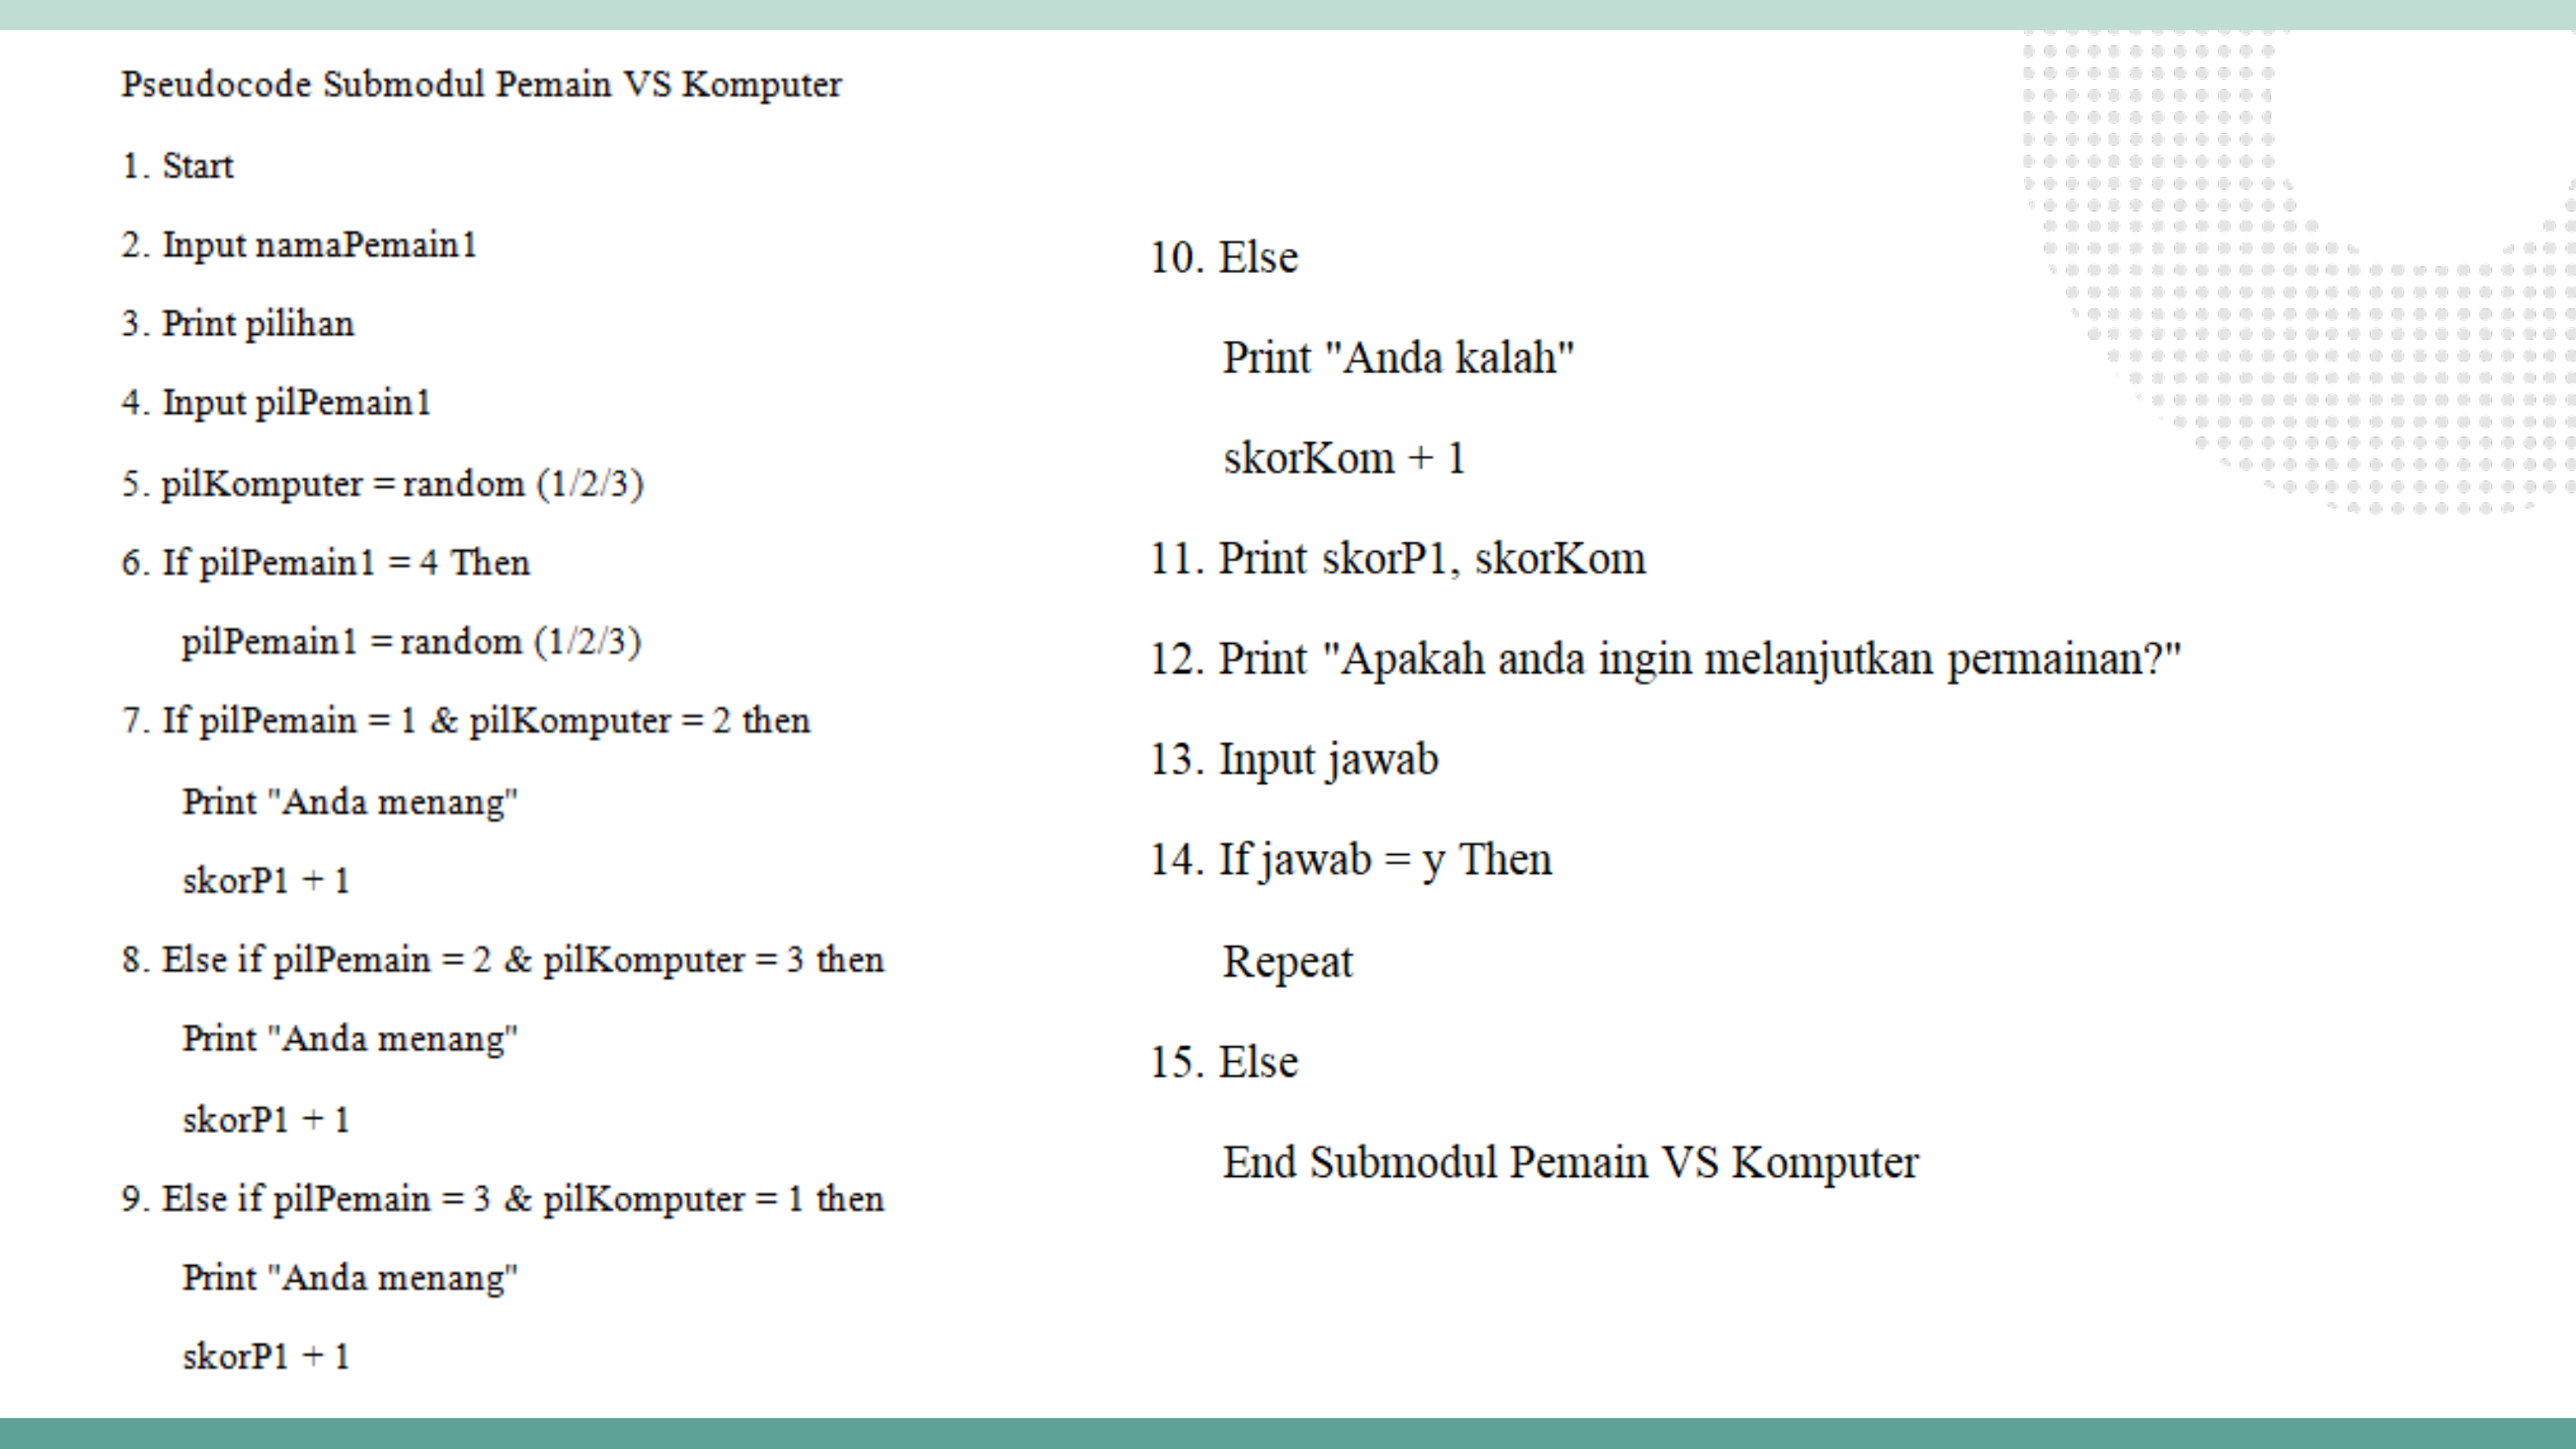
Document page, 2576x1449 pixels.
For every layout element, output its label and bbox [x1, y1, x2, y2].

text_box [0, 0, 2576, 31]
text_box [2023, 40, 2576, 515]
text_box [69, 46, 1325, 1403]
text_box [1044, 210, 2516, 1239]
text_box [0, 1418, 2576, 1449]
